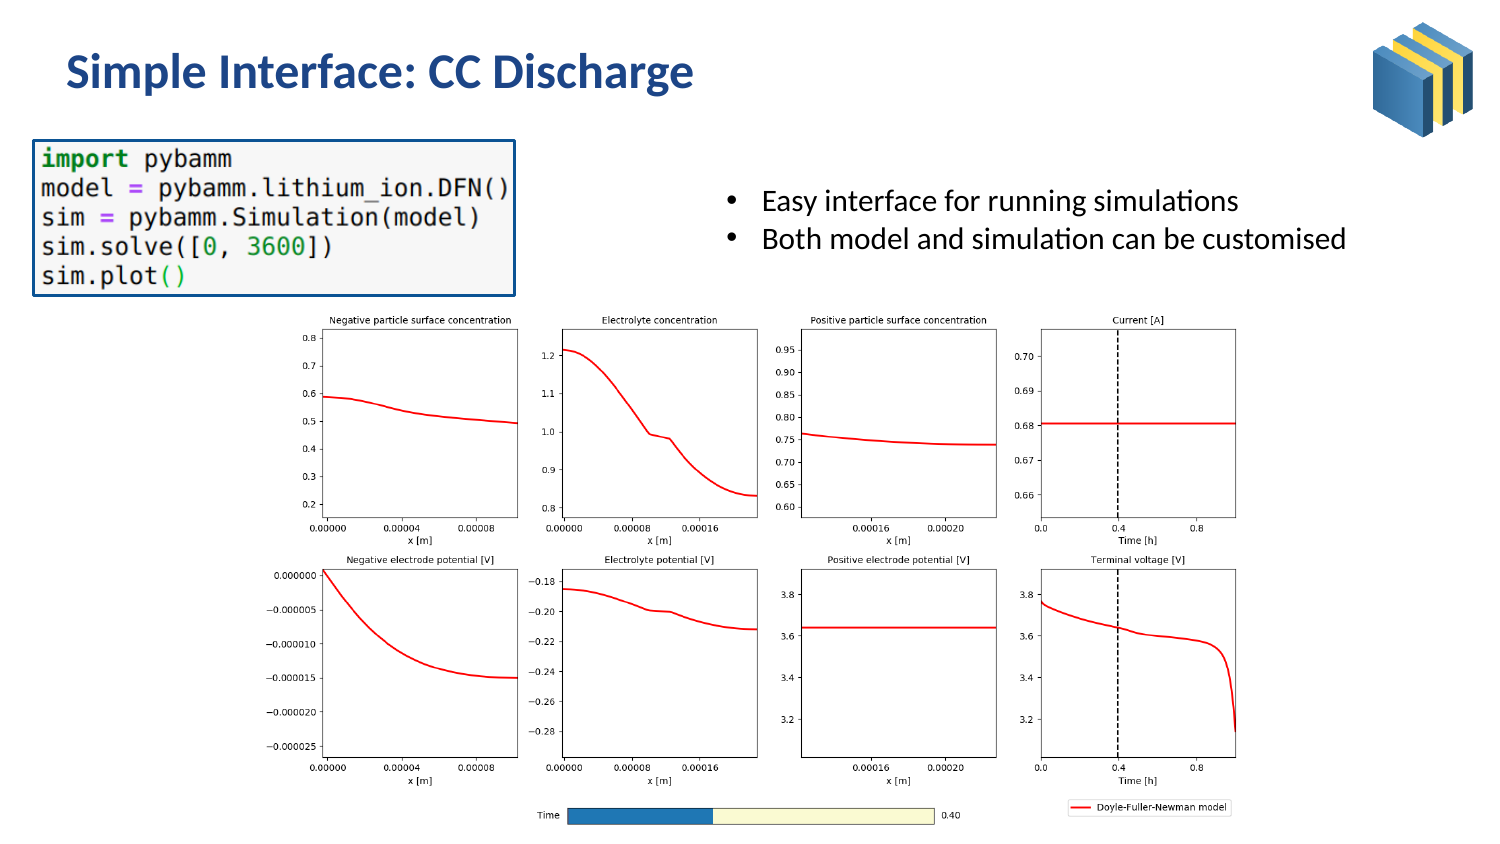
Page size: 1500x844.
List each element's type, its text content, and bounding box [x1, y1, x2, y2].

picture [35, 141, 514, 295]
text_box Easy interface for running simulations Both model and simulation can be customised [715, 174, 1373, 290]
picture [255, 306, 1245, 835]
title Simple Interface: CC Discharge [51, 23, 1369, 117]
picture [1372, 22, 1473, 138]
